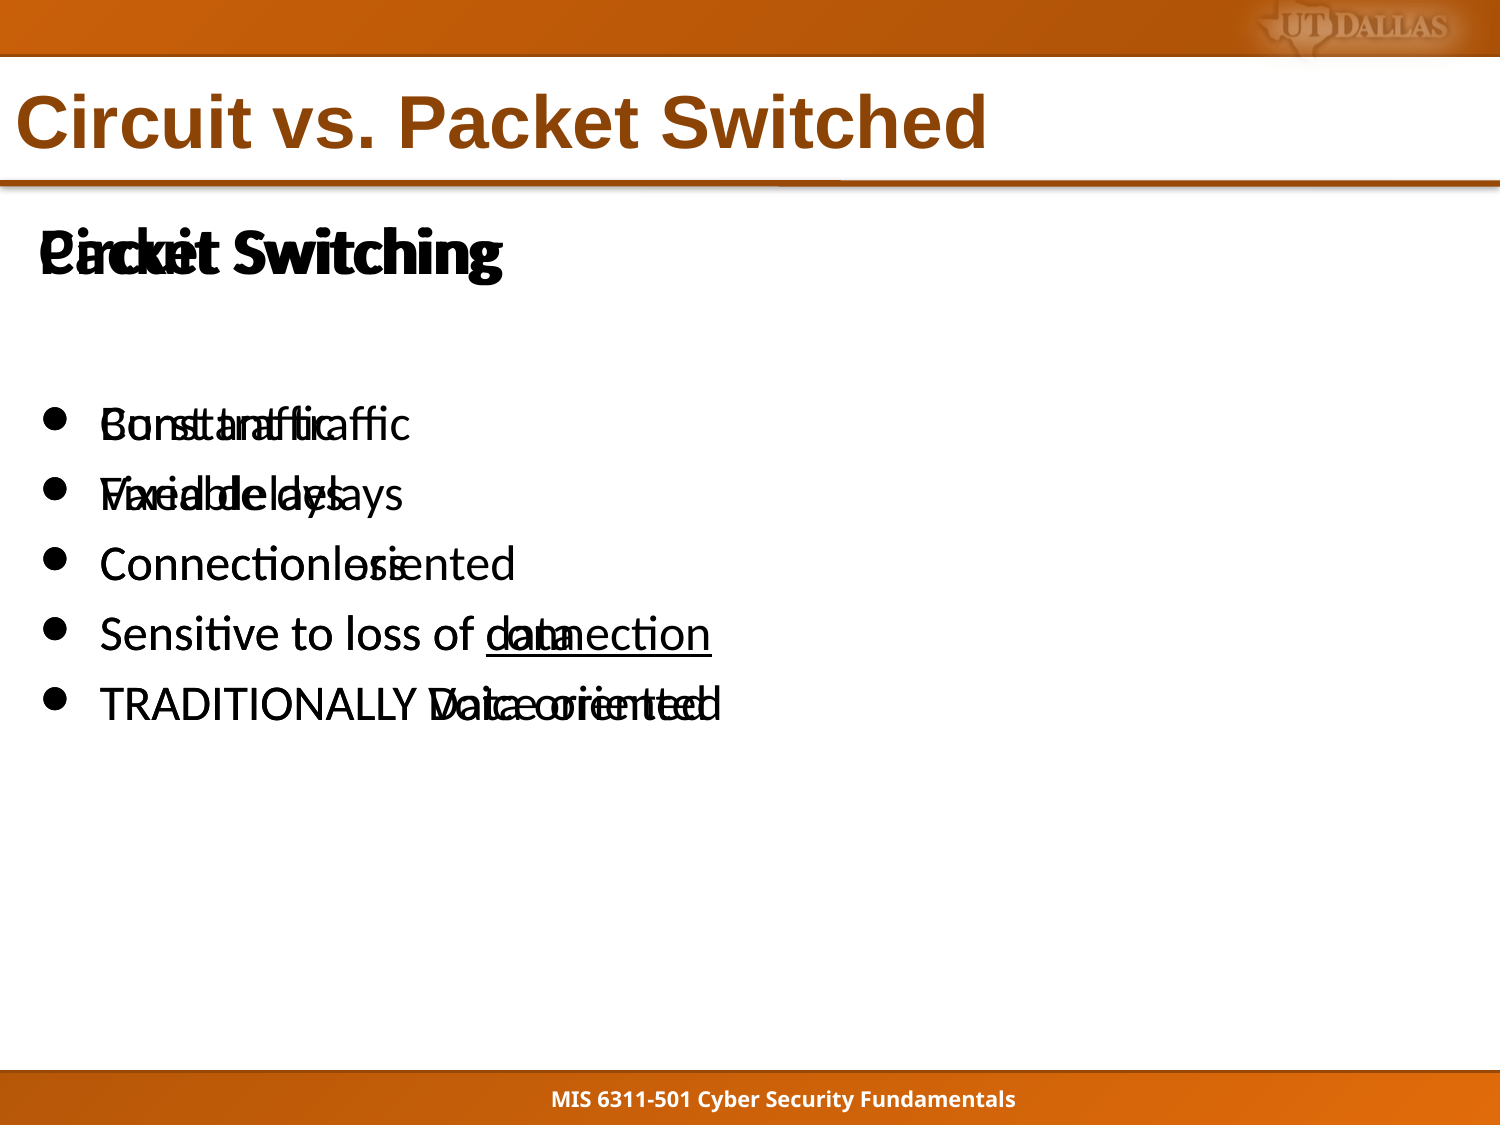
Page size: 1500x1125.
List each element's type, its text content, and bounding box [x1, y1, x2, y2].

title Circuit vs. Packet Switched [0, 62, 1500, 176]
picture [1218, 0, 1500, 62]
list Packet Switching Burst traffic Variable delays Connectionless Sensitive to loss of data TRADITIONALLY Data oriented [24, 199, 1500, 1077]
